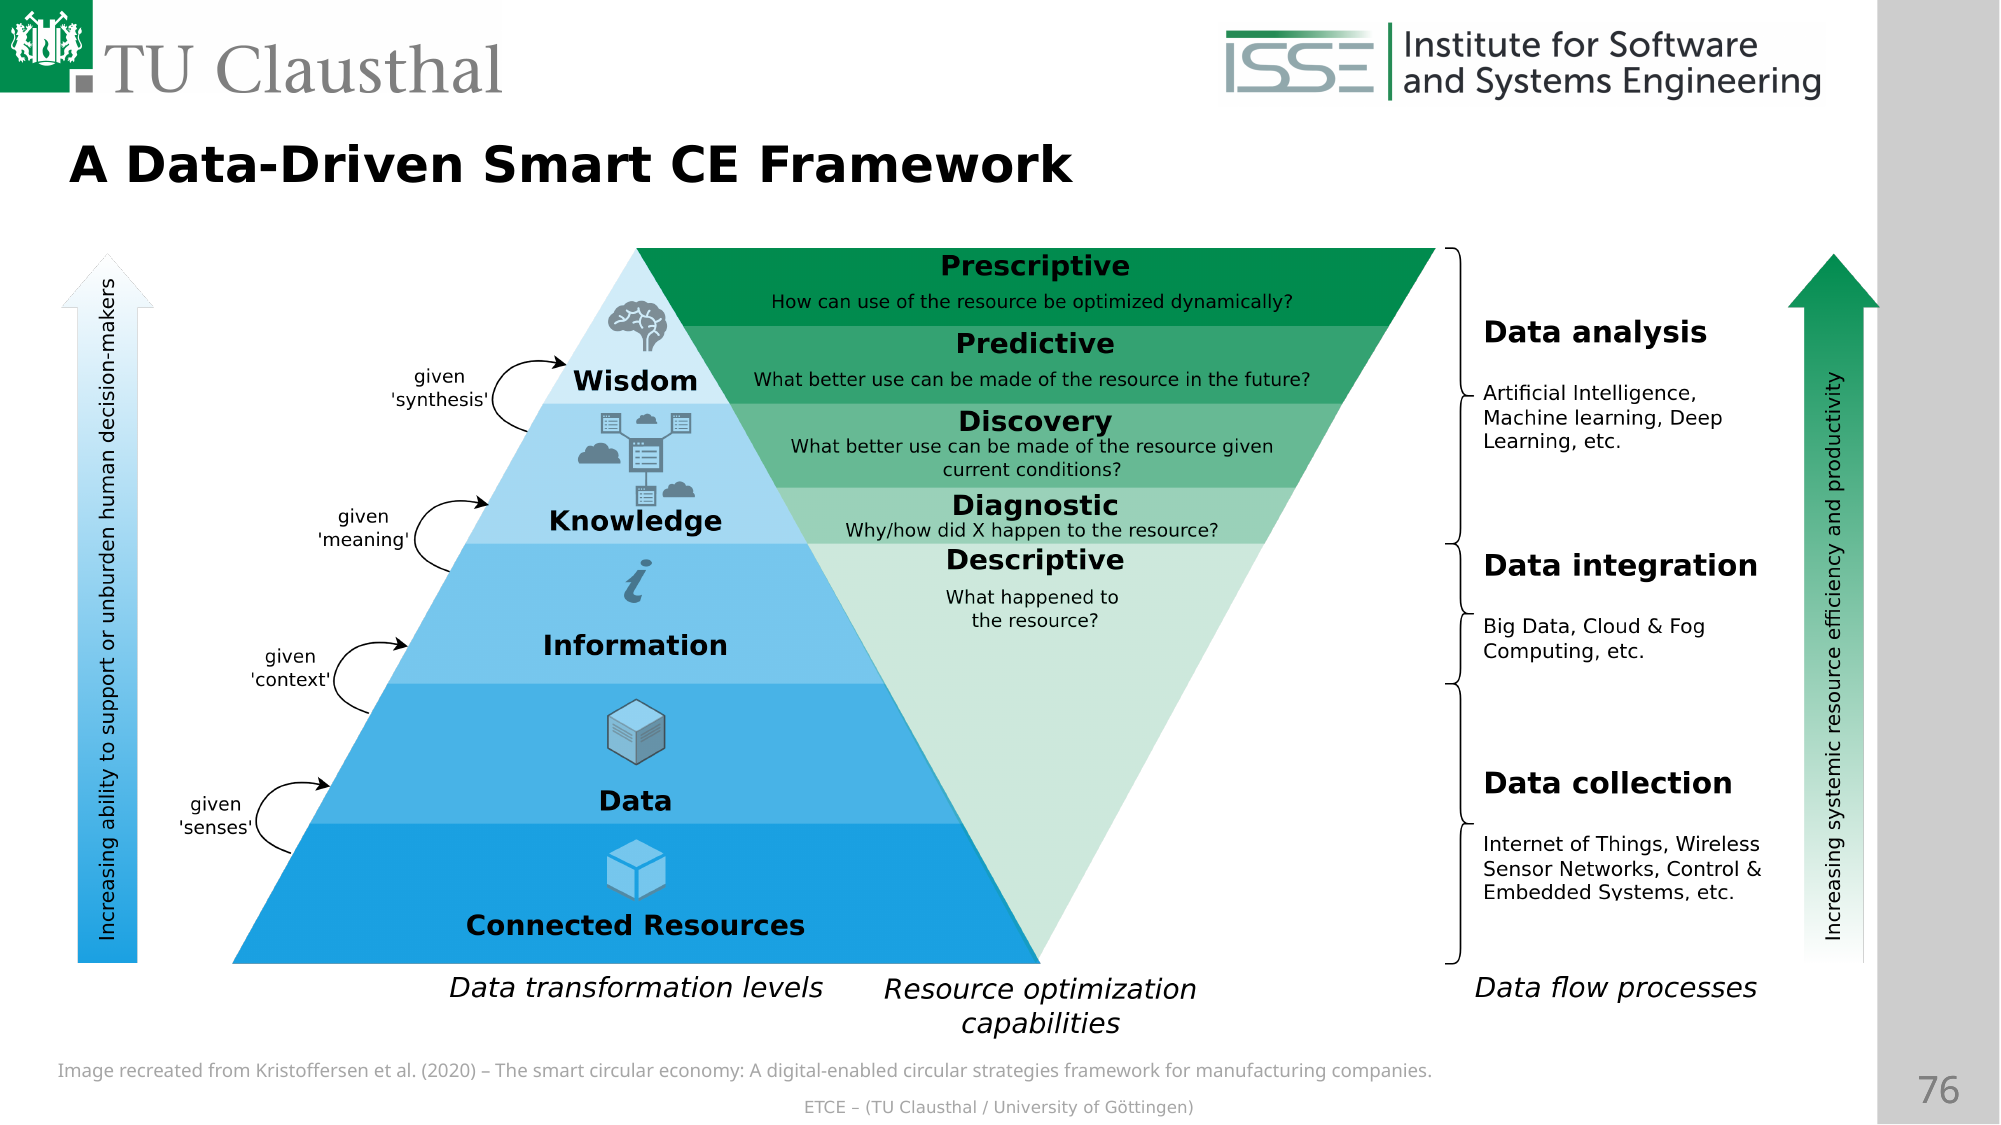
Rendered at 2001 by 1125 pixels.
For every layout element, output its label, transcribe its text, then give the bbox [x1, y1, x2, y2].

picture [60, 241, 1881, 1039]
text_box A Data-Driven Smart CE Framework [55, 125, 1819, 208]
picture [1218, 22, 1826, 107]
picture [0, 0, 502, 93]
text_box Image recreated from Kristoffersen et al. (2020) – The smart circular economy: A digital-enabled circular strategies framework for manufacturing companies. [43, 1051, 1688, 1089]
